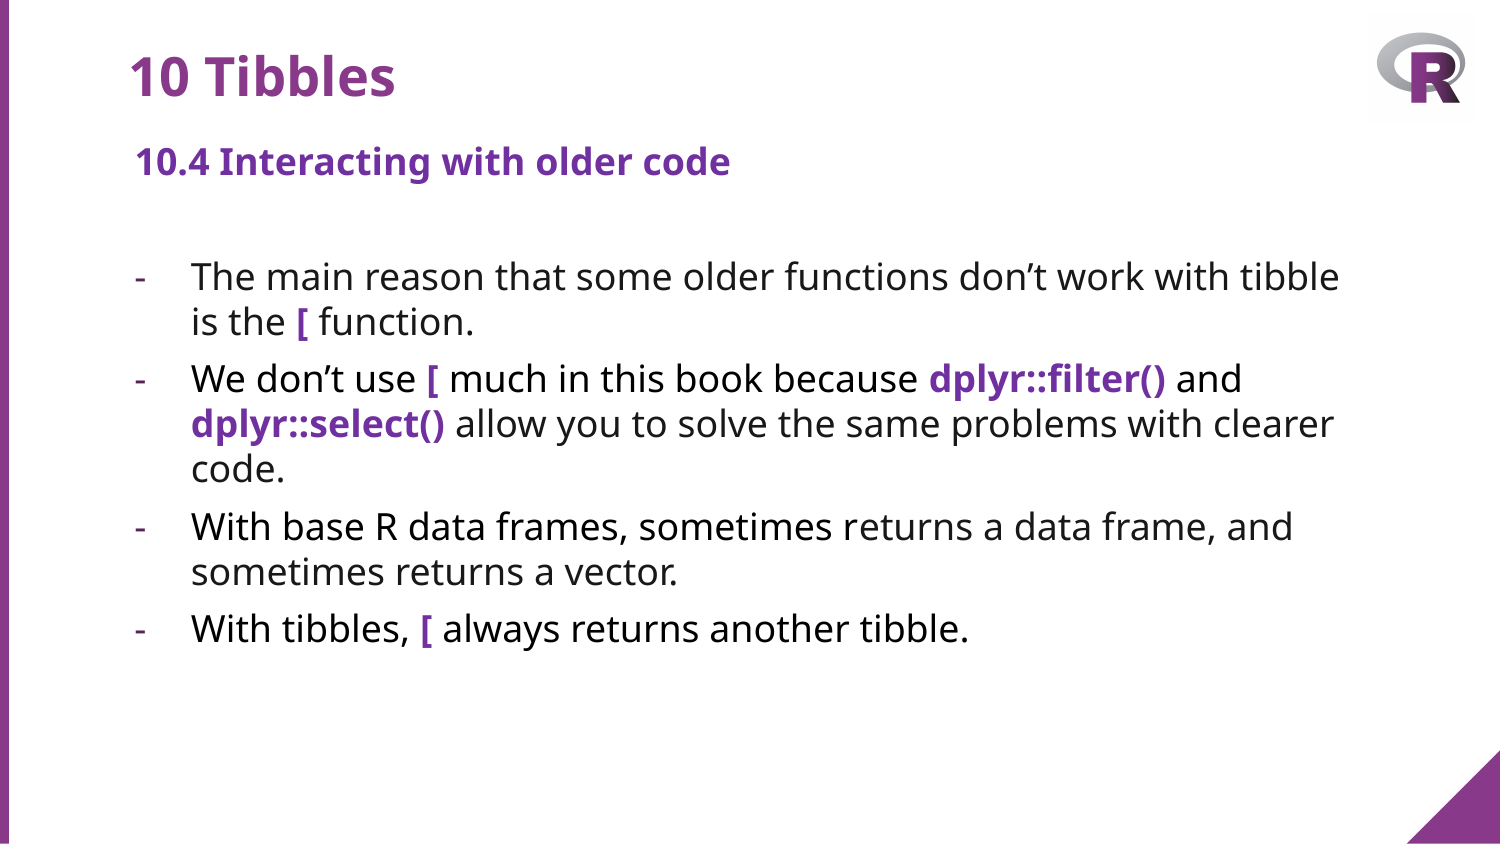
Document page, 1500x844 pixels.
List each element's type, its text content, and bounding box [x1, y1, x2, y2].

title 10 Tibbles [113, 27, 1224, 122]
picture [1367, 14, 1475, 122]
list 10.4 Interacting with older code The main reason that some older functions don’t work with tibble is the [ function. We don’t use [ much in this book because dplyr::filter() and dplyr::select() allow you to solve the same problems with clearer code. With base R data frames, sometimes returns a data frame, and sometimes returns a vector. With tibbles, [ always returns another tibble. [100, 122, 1387, 745]
